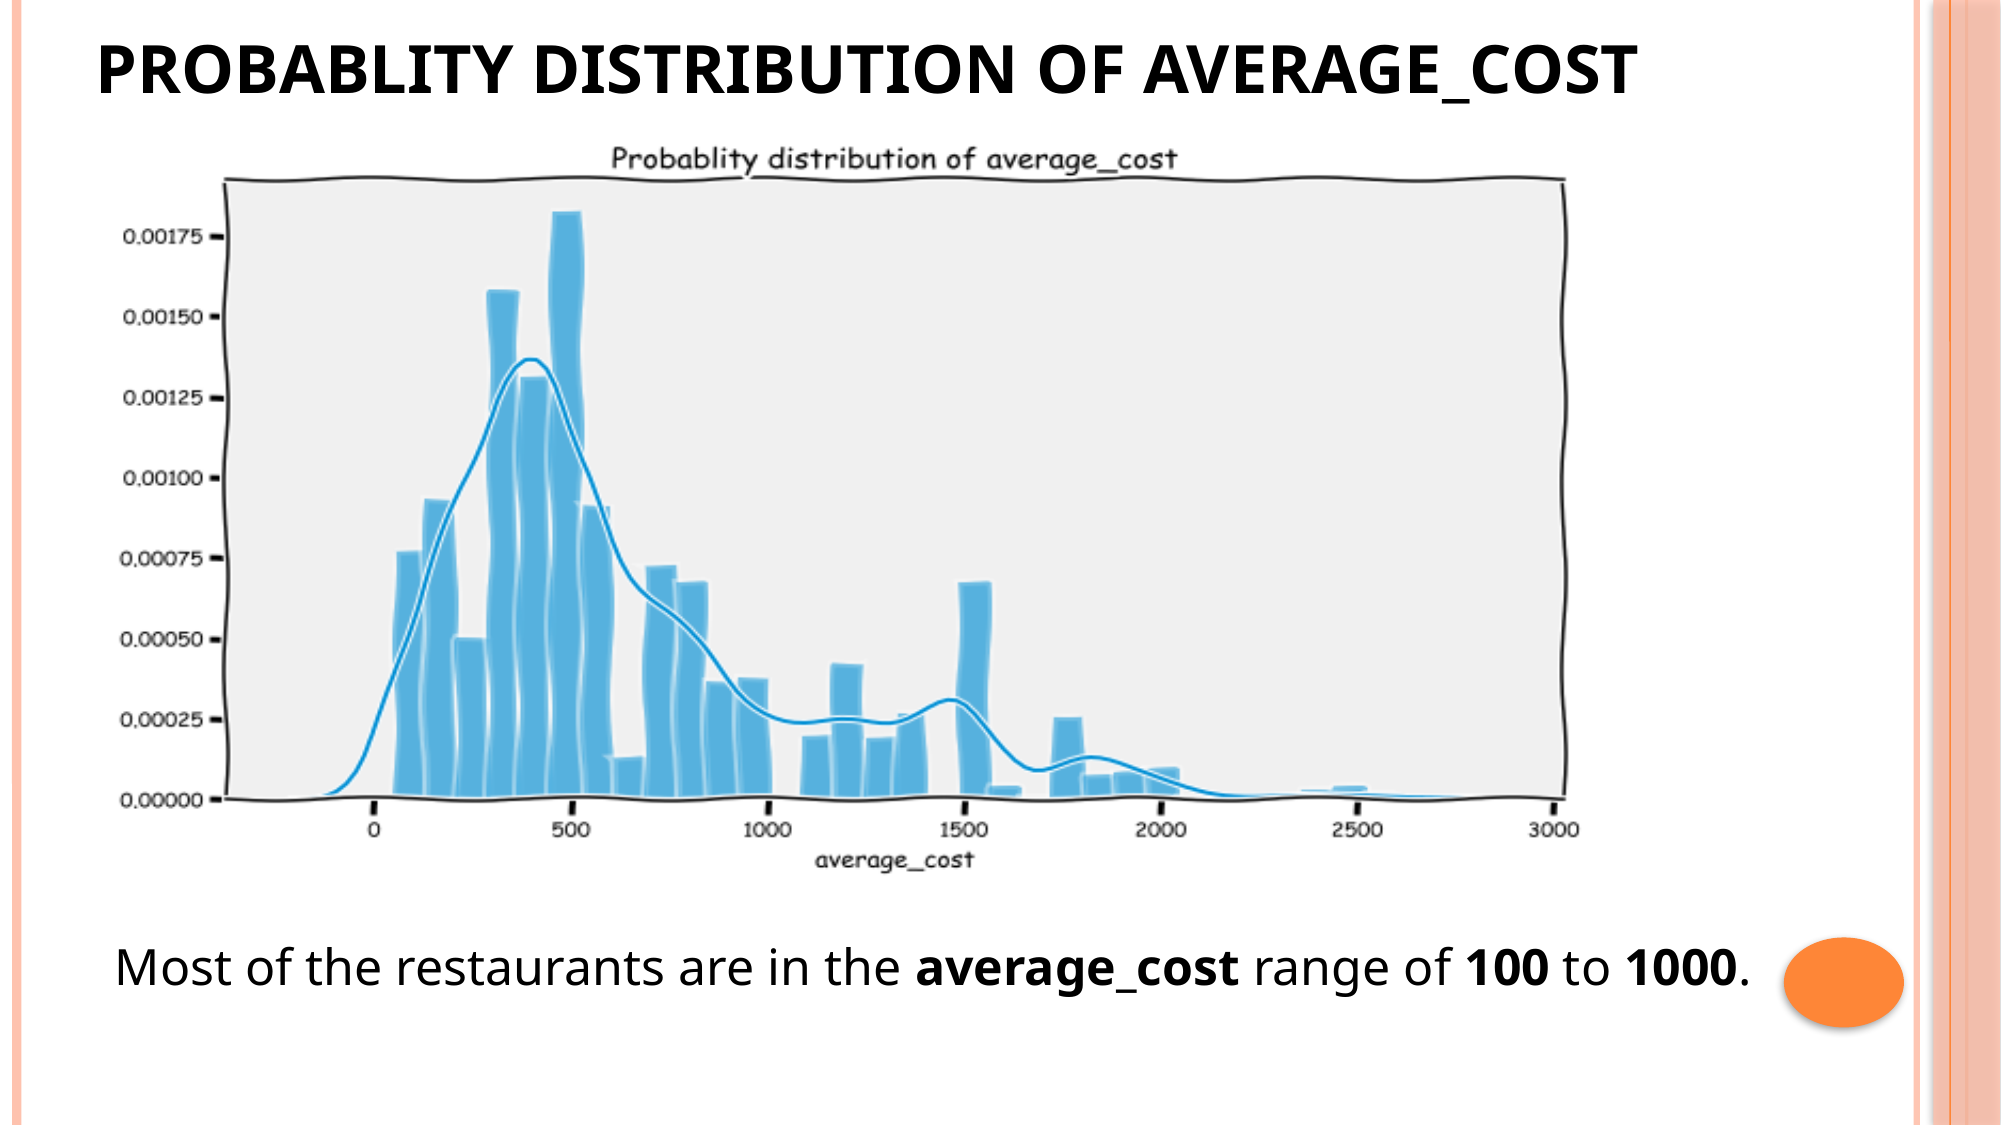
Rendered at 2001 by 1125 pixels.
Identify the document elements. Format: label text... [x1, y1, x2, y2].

title Probablity distribution of average_cost [80, 24, 1670, 114]
picture [89, 133, 1623, 886]
list Most of the restaurants are in the average_cost range of 100 to 1000. [99, 928, 1773, 1062]
